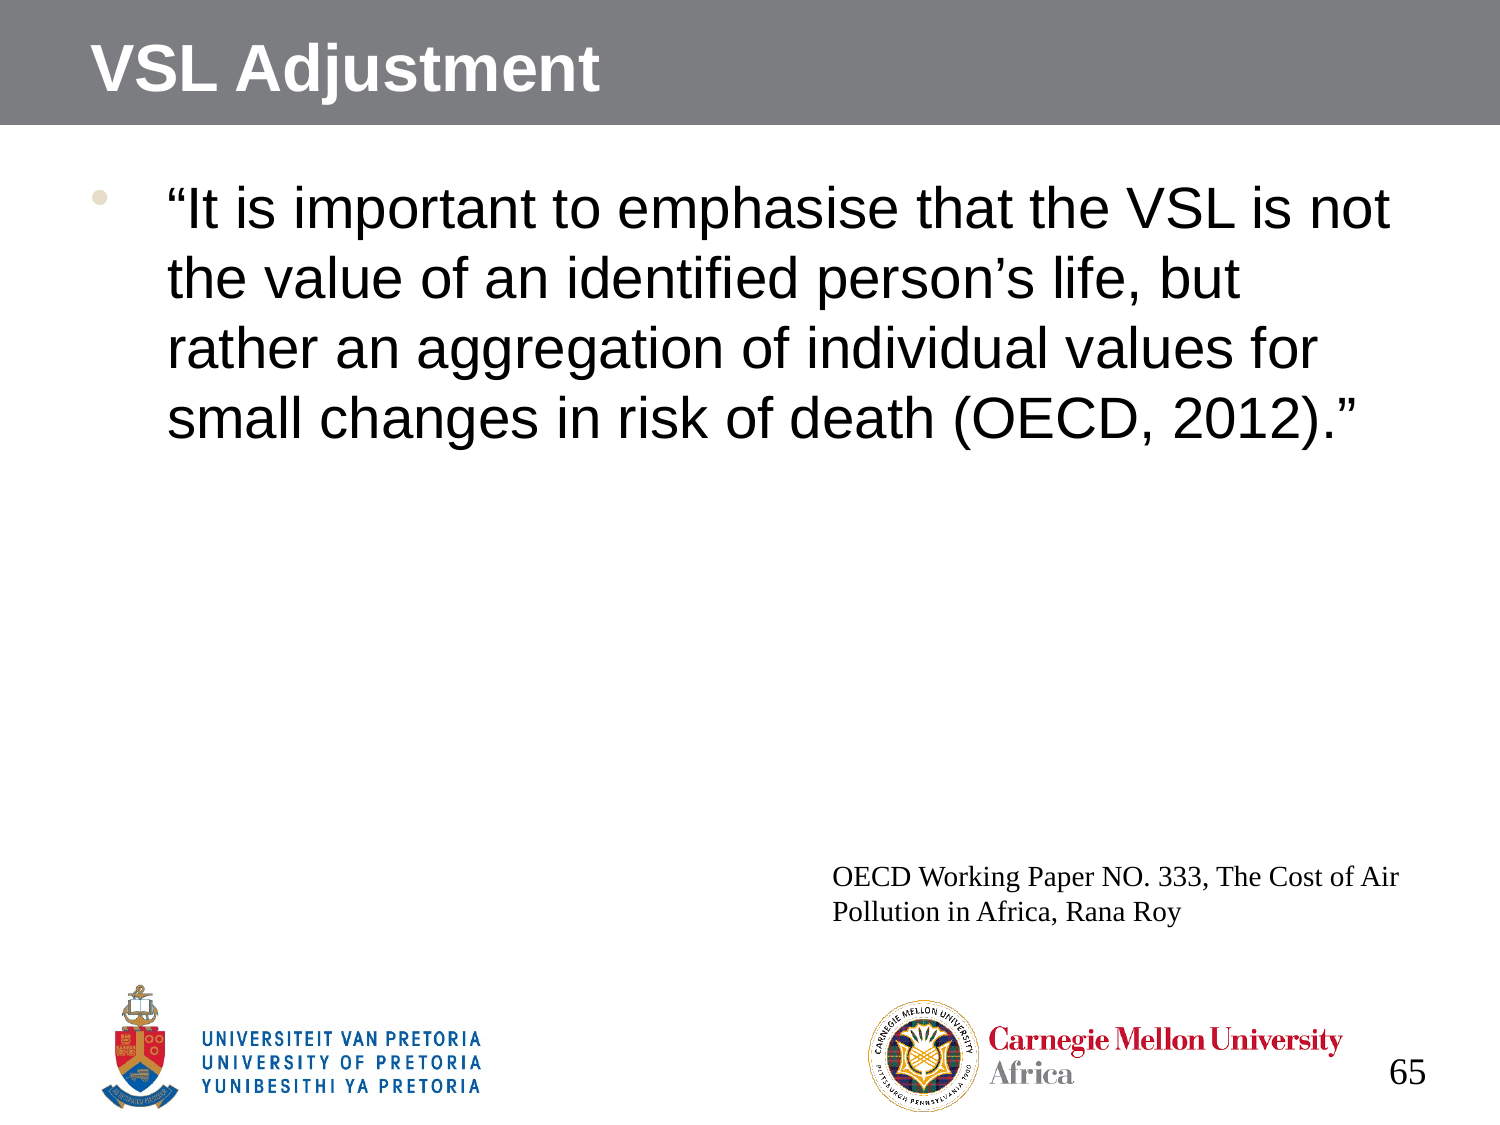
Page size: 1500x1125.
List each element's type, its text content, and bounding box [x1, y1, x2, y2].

picture [868, 1000, 979, 1112]
text_box OECD Working Paper NO. 333, The Cost of Air Pollution in Africa, Rana Roy [817, 849, 1448, 935]
list “It is important to emphasise that the VSL is not the value of an identified person’s life, but rather an aggregation of individual values for small changes in risk of death (OECD, 2012).” [75, 162, 1425, 979]
picture [92, 980, 495, 1112]
picture [989, 1026, 1343, 1084]
title VSL Adjustment [75, 12, 1425, 113]
